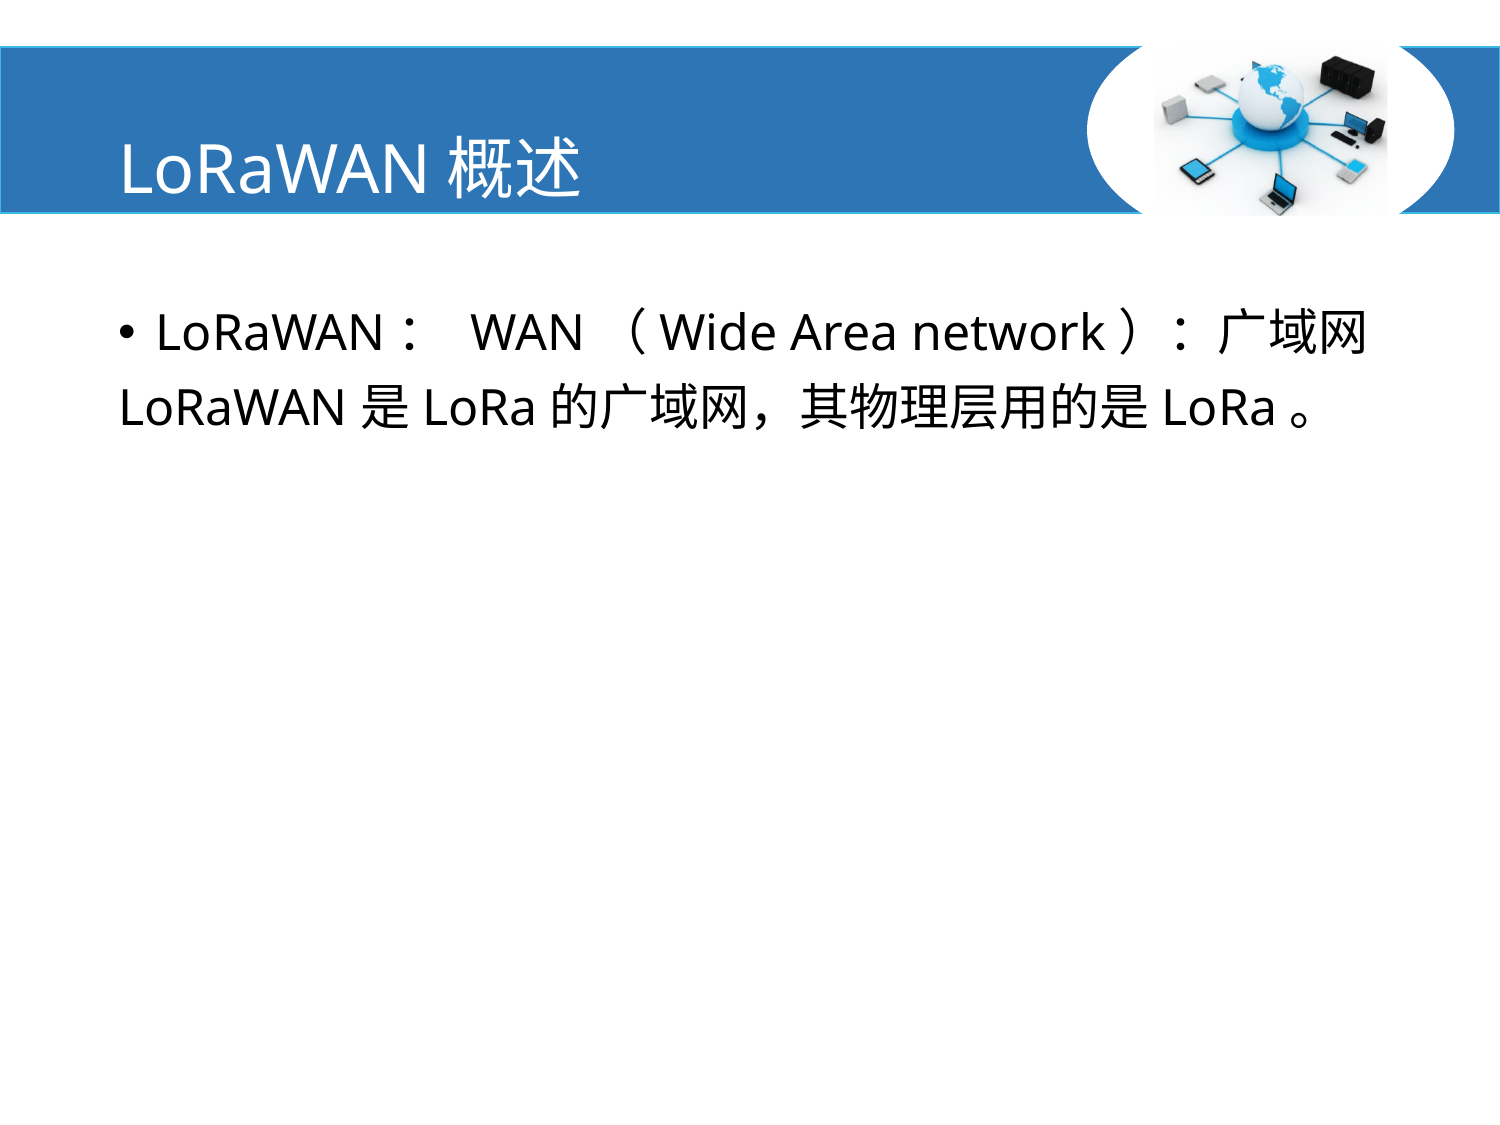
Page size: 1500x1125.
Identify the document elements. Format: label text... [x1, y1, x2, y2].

picture [1154, 46, 1388, 216]
list LoRaWAN： WAN（Wide Area network）：广域网 LoRaWAN是LoRa的广域网，其物理层用的是LoRa。 [103, 299, 1397, 1014]
title LoRaWAN概述 [103, 53, 1057, 217]
